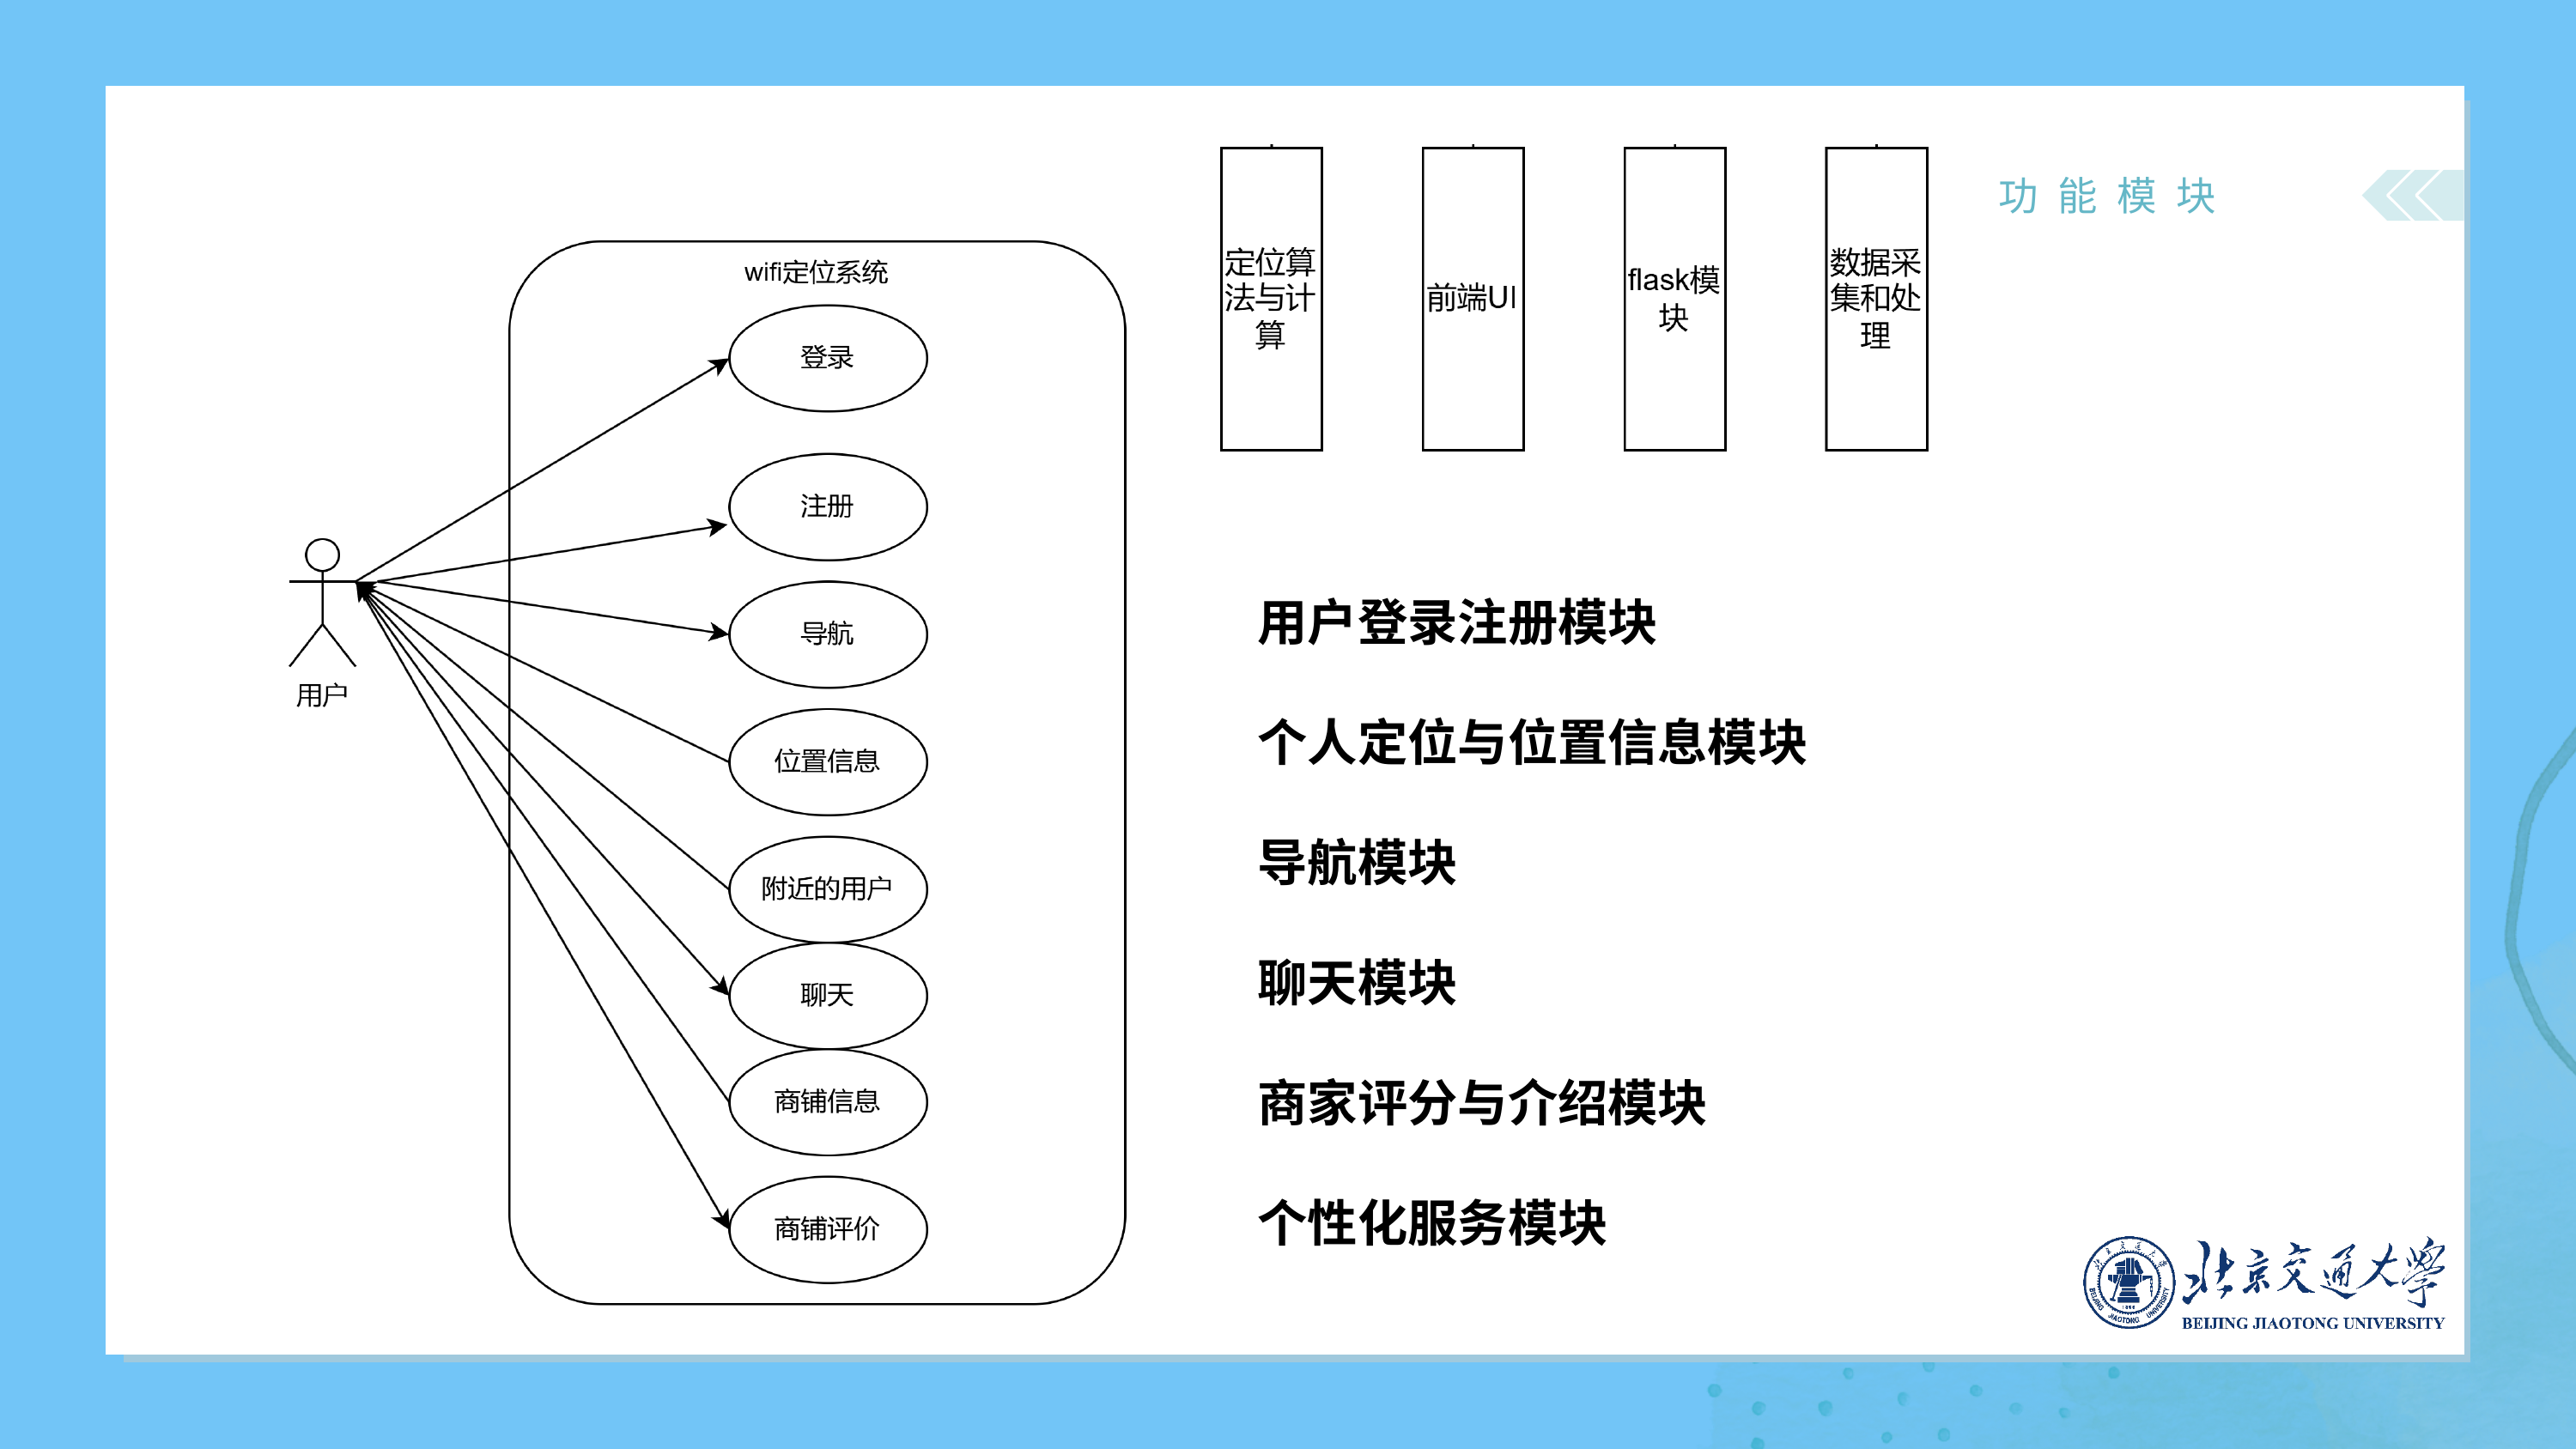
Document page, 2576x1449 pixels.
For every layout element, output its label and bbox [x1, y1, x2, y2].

picture [1201, 144, 1961, 473]
text_box [105, 85, 2471, 1363]
picture [1666, 821, 2576, 1449]
picture [266, 219, 1148, 1326]
text_box [1998, 166, 2464, 225]
